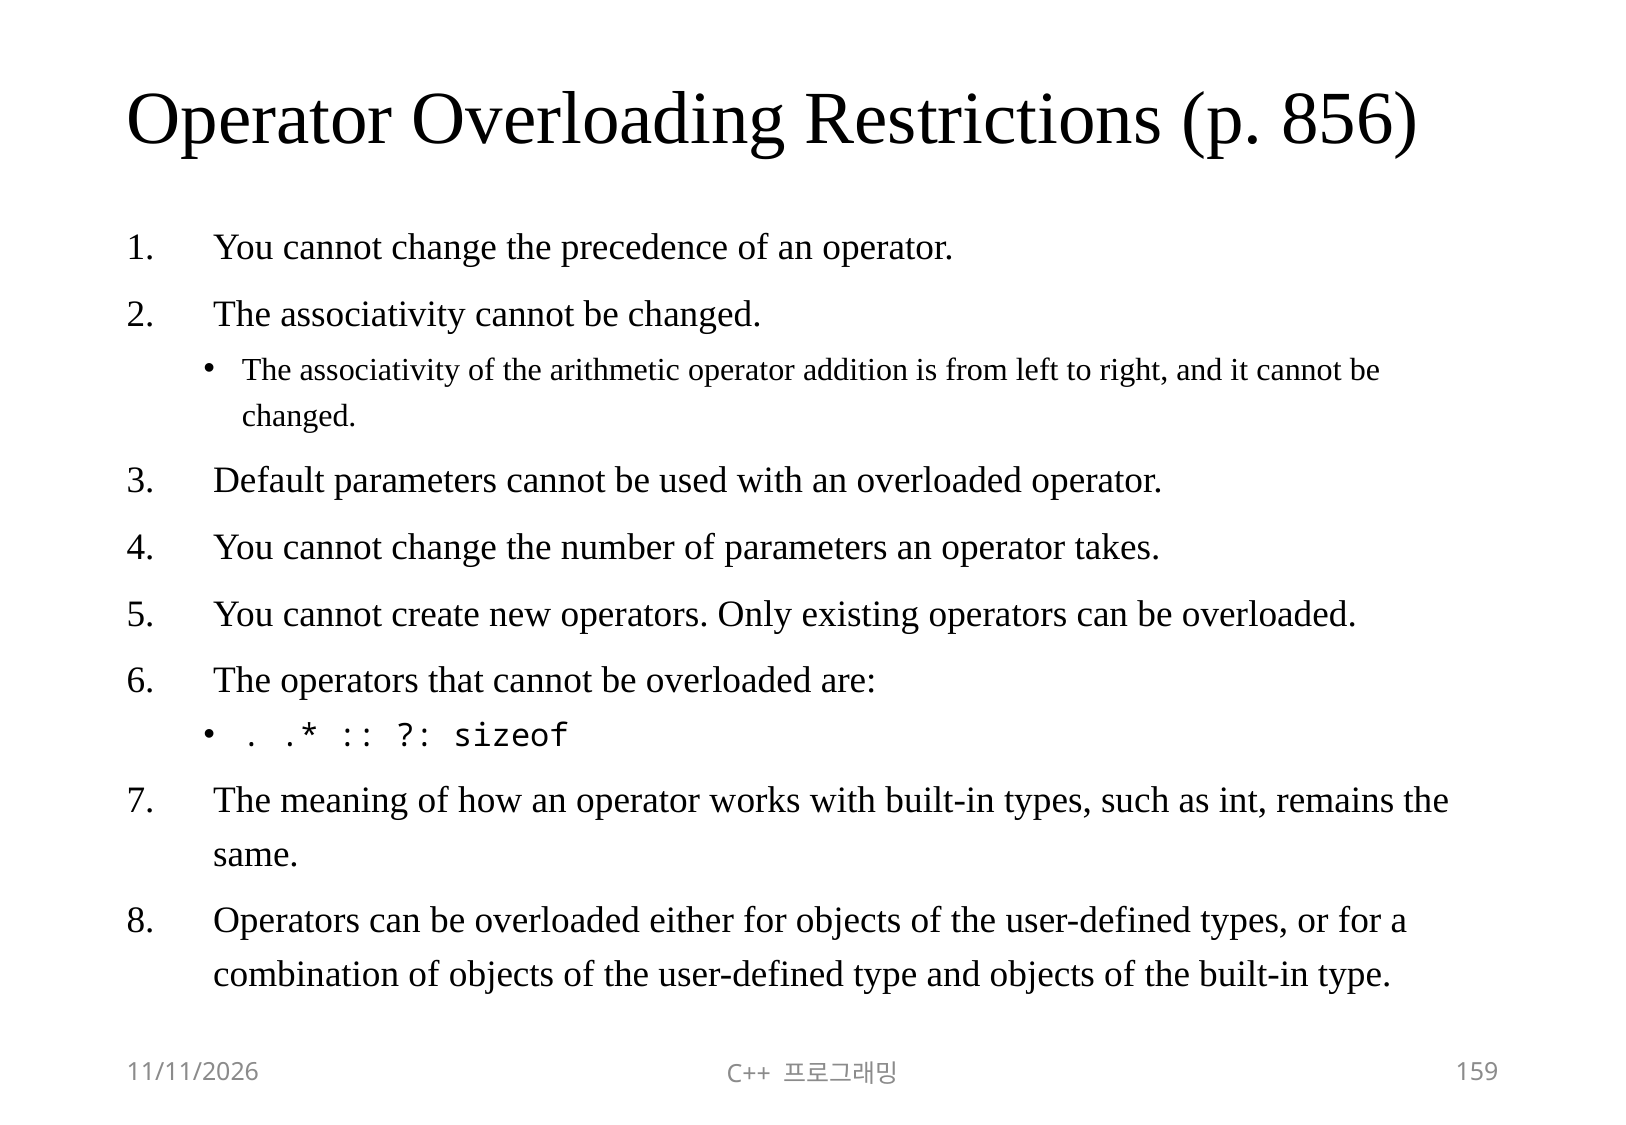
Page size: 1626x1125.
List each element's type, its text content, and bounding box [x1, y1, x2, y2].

slide_number 159 [1147, 1042, 1514, 1103]
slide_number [111, 1042, 478, 1103]
list You cannot change the precedence of an operator. The associativity cannot be changed. The associativity of the arithmetic operator addition is from left to right, and it cannot be changed. Default parameters cannot be used with an overloaded operator. You cannot change the number of parameters an operator takes. You cannot create new operators. Only existing operators can be overloaded. The operators that cannot be overloaded are: . .* :: ?: sizeof The meaning of how an operator works with built-in types, such as int, remains the same. Operators can be overloaded either for objects of the user-defined types, or for a combination of objects of the user-defined type and objects of the built-in type. [111, 205, 1514, 1014]
title Operator Overloading Restrictions (p. 856) [111, 59, 1514, 179]
footer C++ 프로그래밍 [538, 1042, 1087, 1103]
